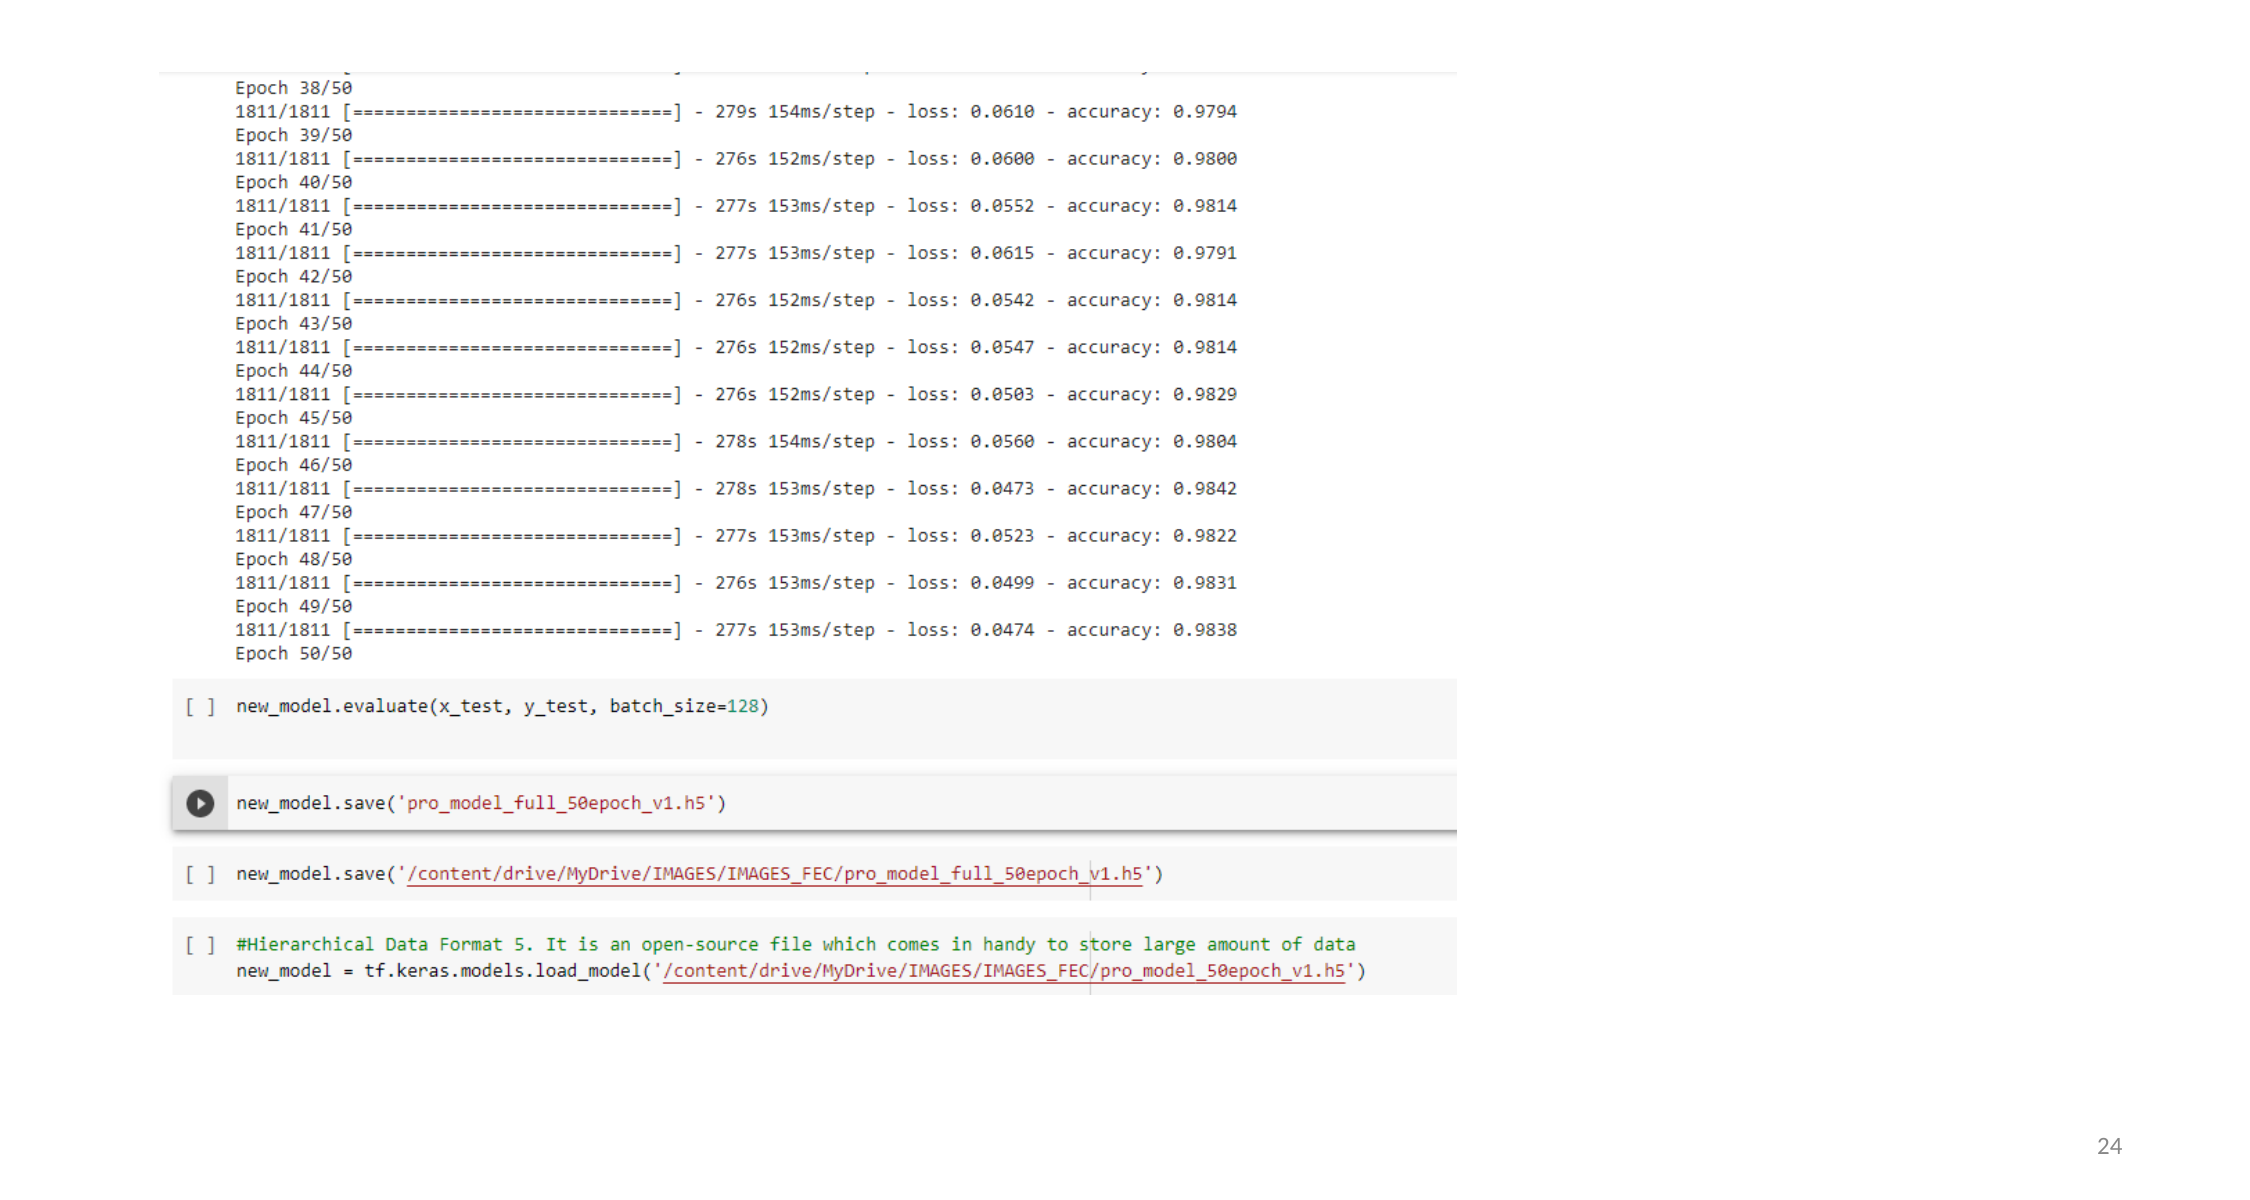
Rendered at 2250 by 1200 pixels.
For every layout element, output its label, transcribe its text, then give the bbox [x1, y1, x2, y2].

slide_number ‹#› [1612, 1112, 2138, 1177]
picture [159, 72, 1457, 995]
